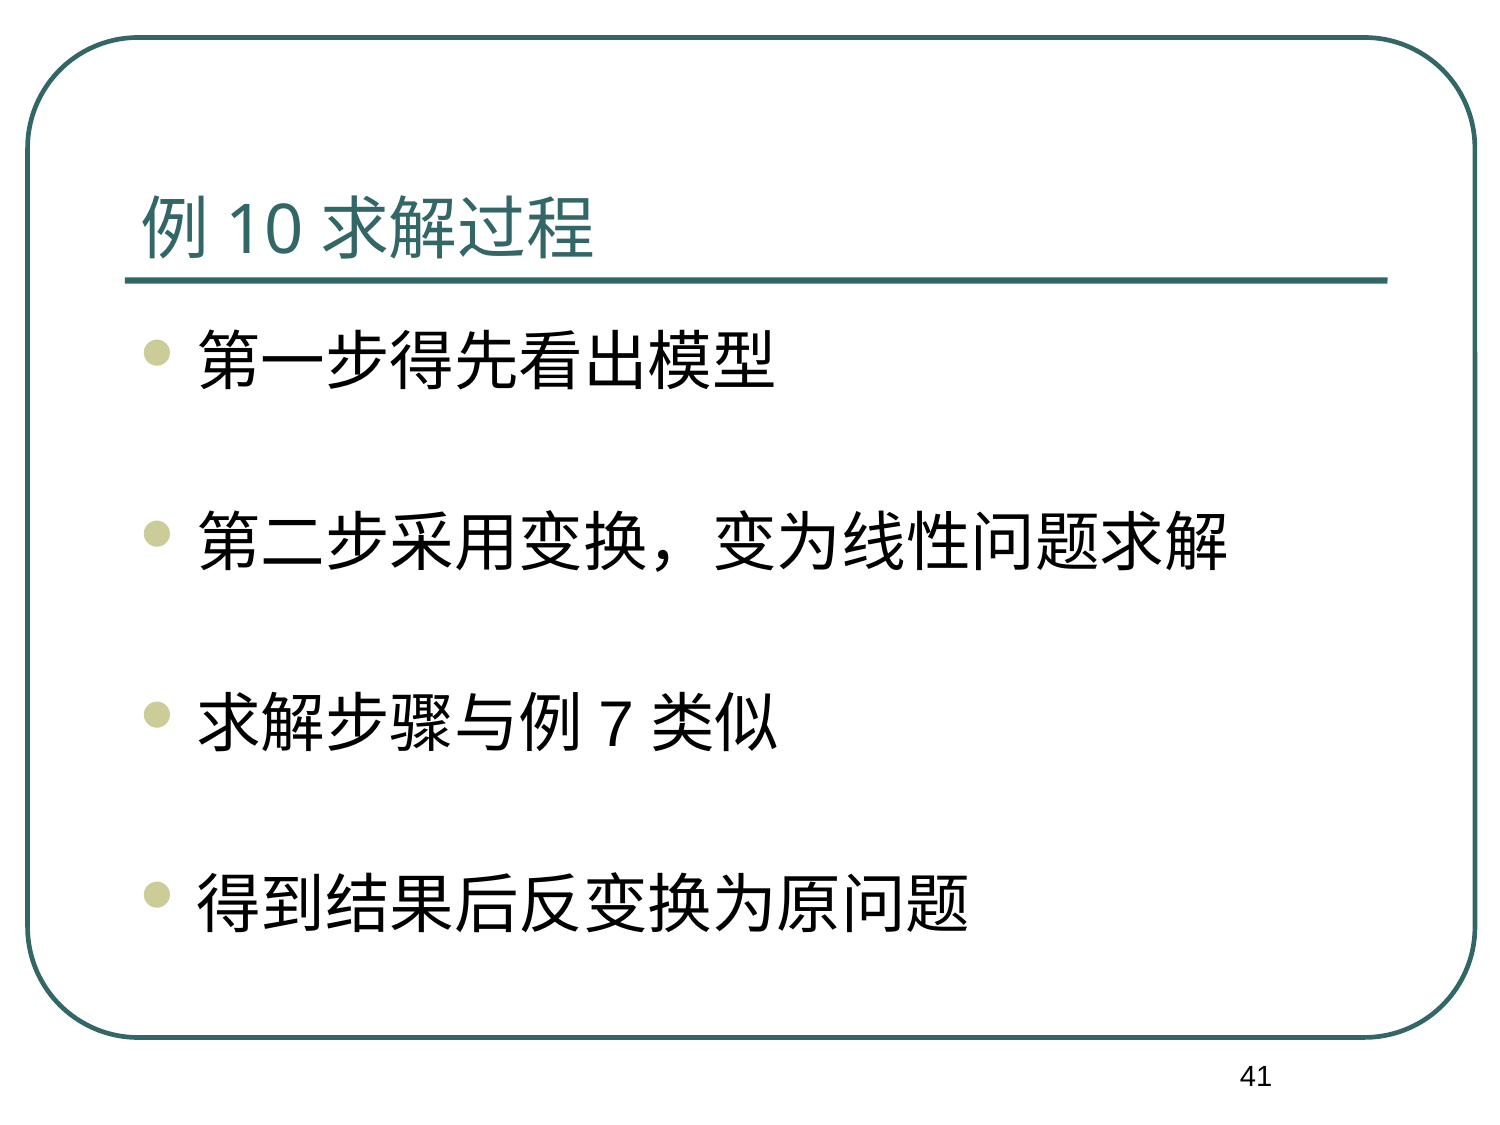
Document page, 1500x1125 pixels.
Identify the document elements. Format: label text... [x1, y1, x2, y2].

title 例10求解过程 [125, 87, 1388, 275]
list 第一步得先看出模型 第二步采用变换，变为线性问题求解 求解步骤与例7类似 得到结果后反变换为原问题 [125, 312, 1388, 975]
slide_number 41 [1124, 1049, 1388, 1125]
